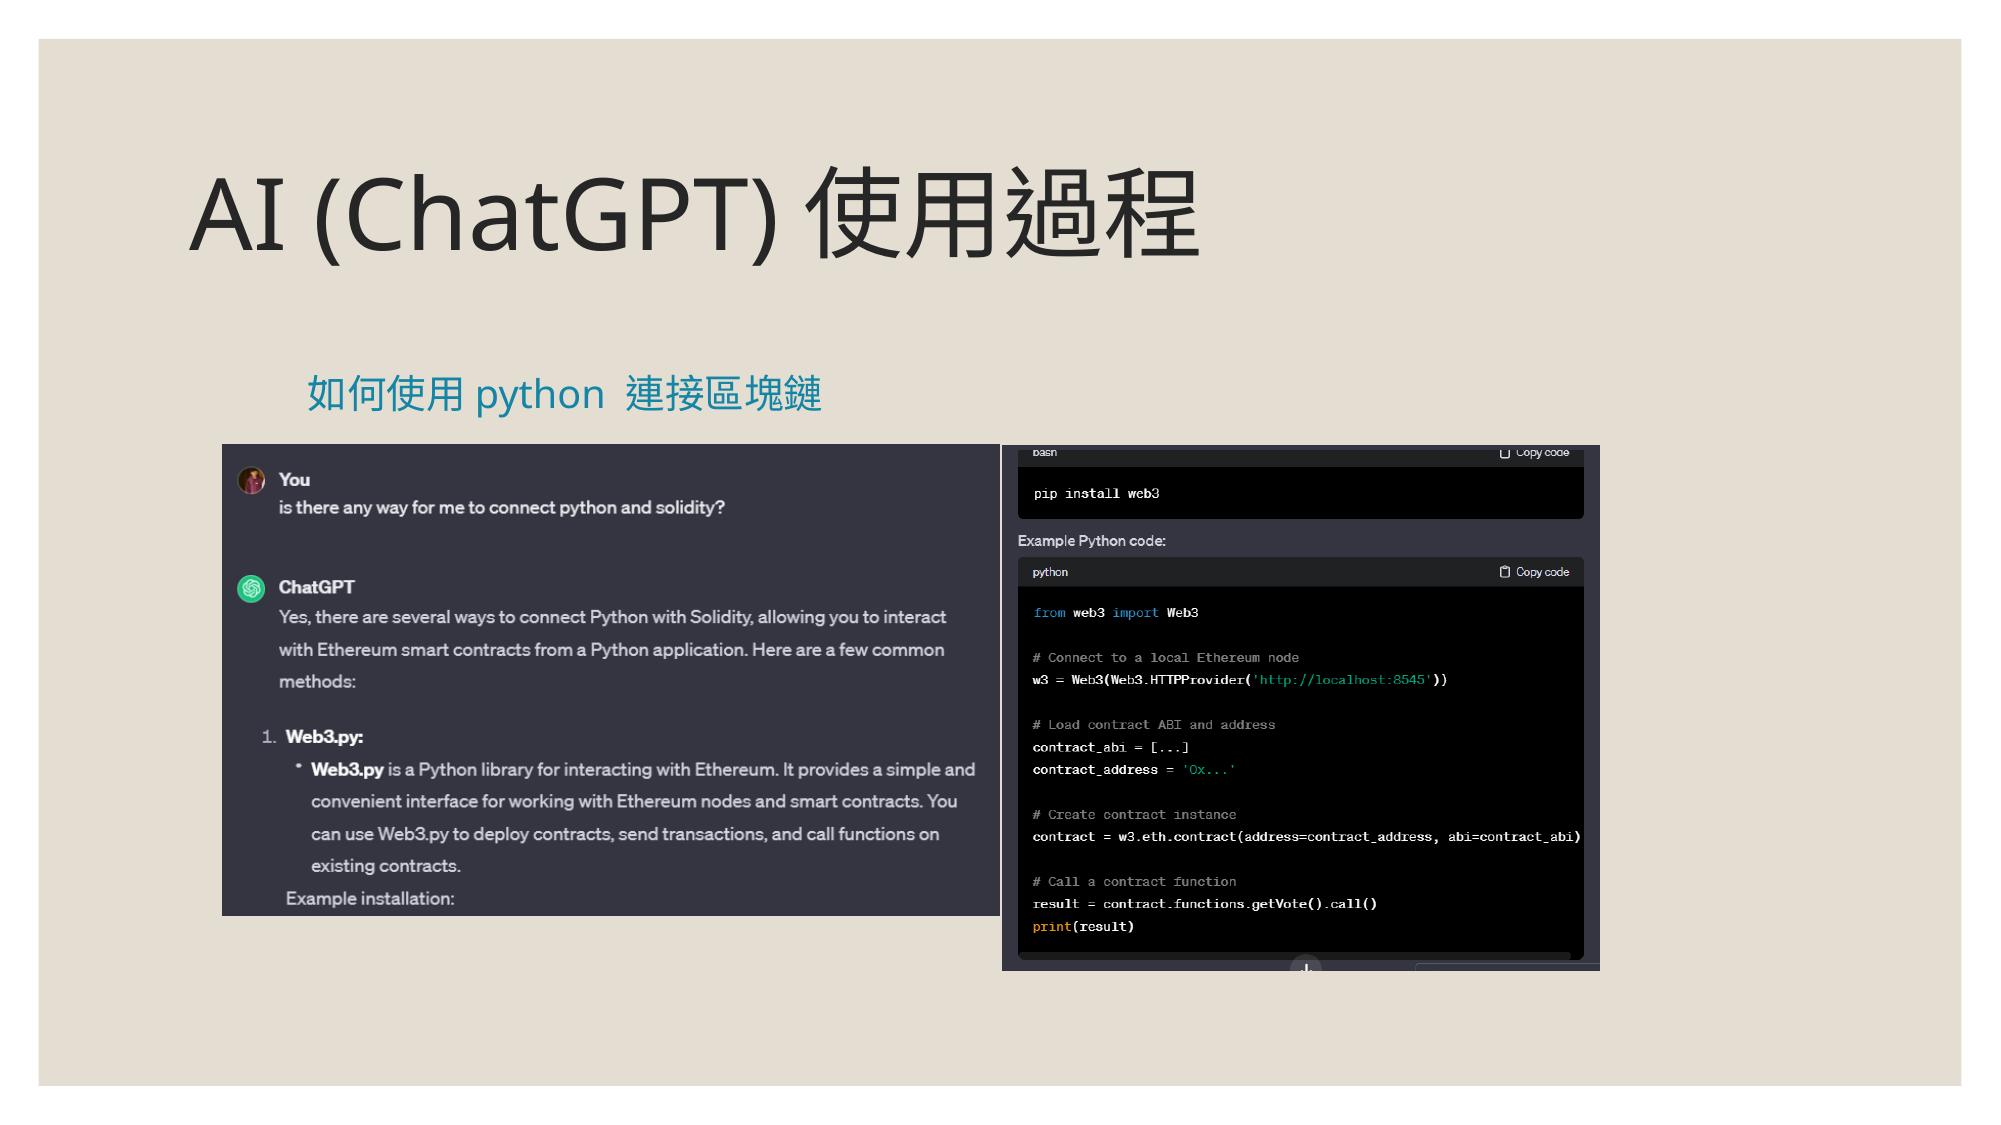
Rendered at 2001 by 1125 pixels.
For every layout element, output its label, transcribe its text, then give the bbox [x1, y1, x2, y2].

picture [221, 444, 1000, 916]
list 如何使用python 連接區塊鏈 [175, 340, 956, 446]
title AI (ChatGPT)使用過程 [174, 105, 1825, 331]
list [1001, 445, 1600, 971]
